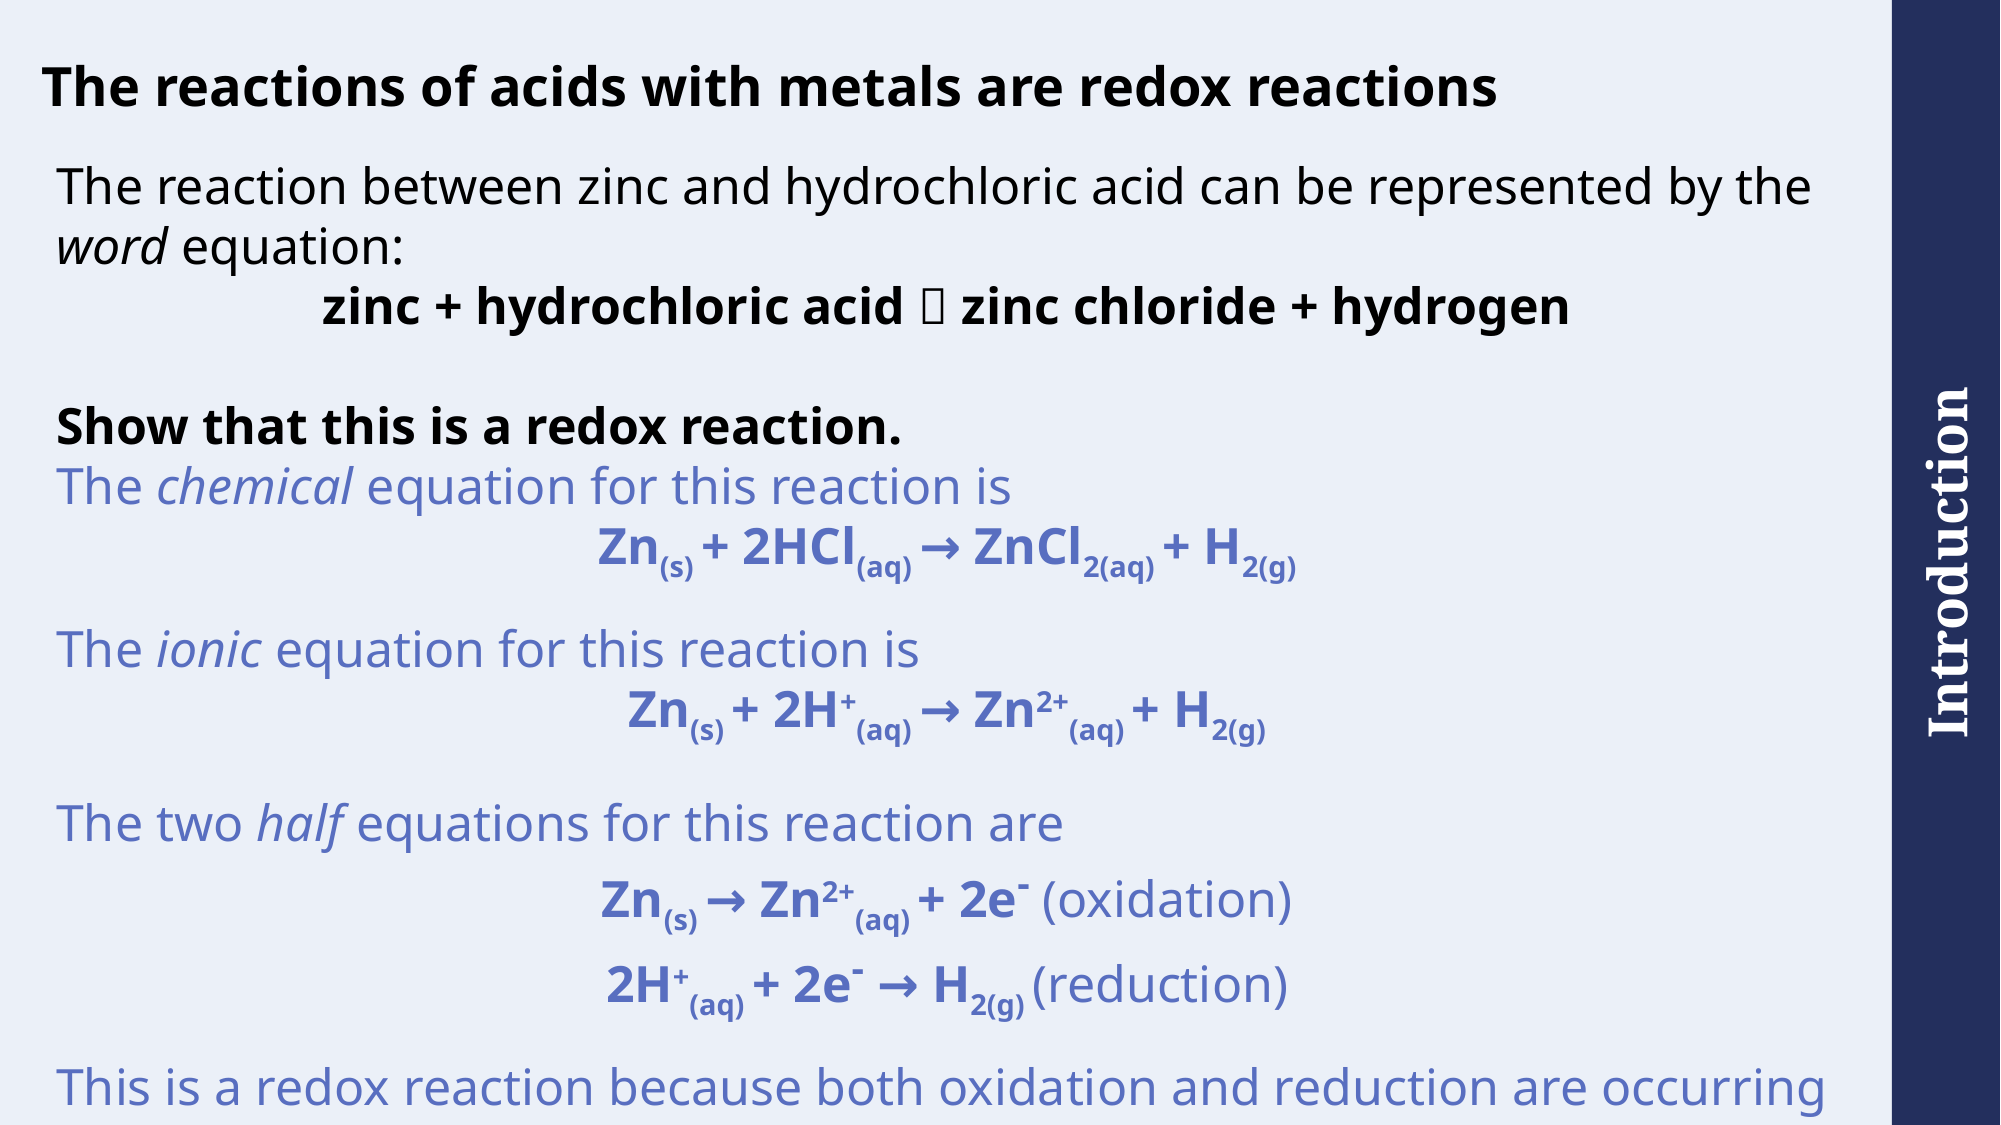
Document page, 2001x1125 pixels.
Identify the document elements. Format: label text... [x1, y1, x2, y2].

title The reactions of acids with metals are redox reactions [41, 0, 1784, 119]
text_box The reaction between zinc and hydrochloric acid can be represented by the word equation: zinc + hydrochloric acid  zinc chloride + hydrogen Show that this is a redox reaction. The chemical equation for this reaction is Zn(s) + 2HCl(aq) → ZnCl2(aq) + H2(g) The ionic equation for this reaction is Zn(s) + 2H+(aq) → Zn2+(aq) + H2(g) The two half equations for this reaction are Zn(s) → Zn2+(aq) + 2e- (oxidation) 2H+(aq) + 2e- → H2(g) (reduction) This is a redox reaction because both oxidation and reduction are occurring at the same time. [41, 147, 1853, 1125]
